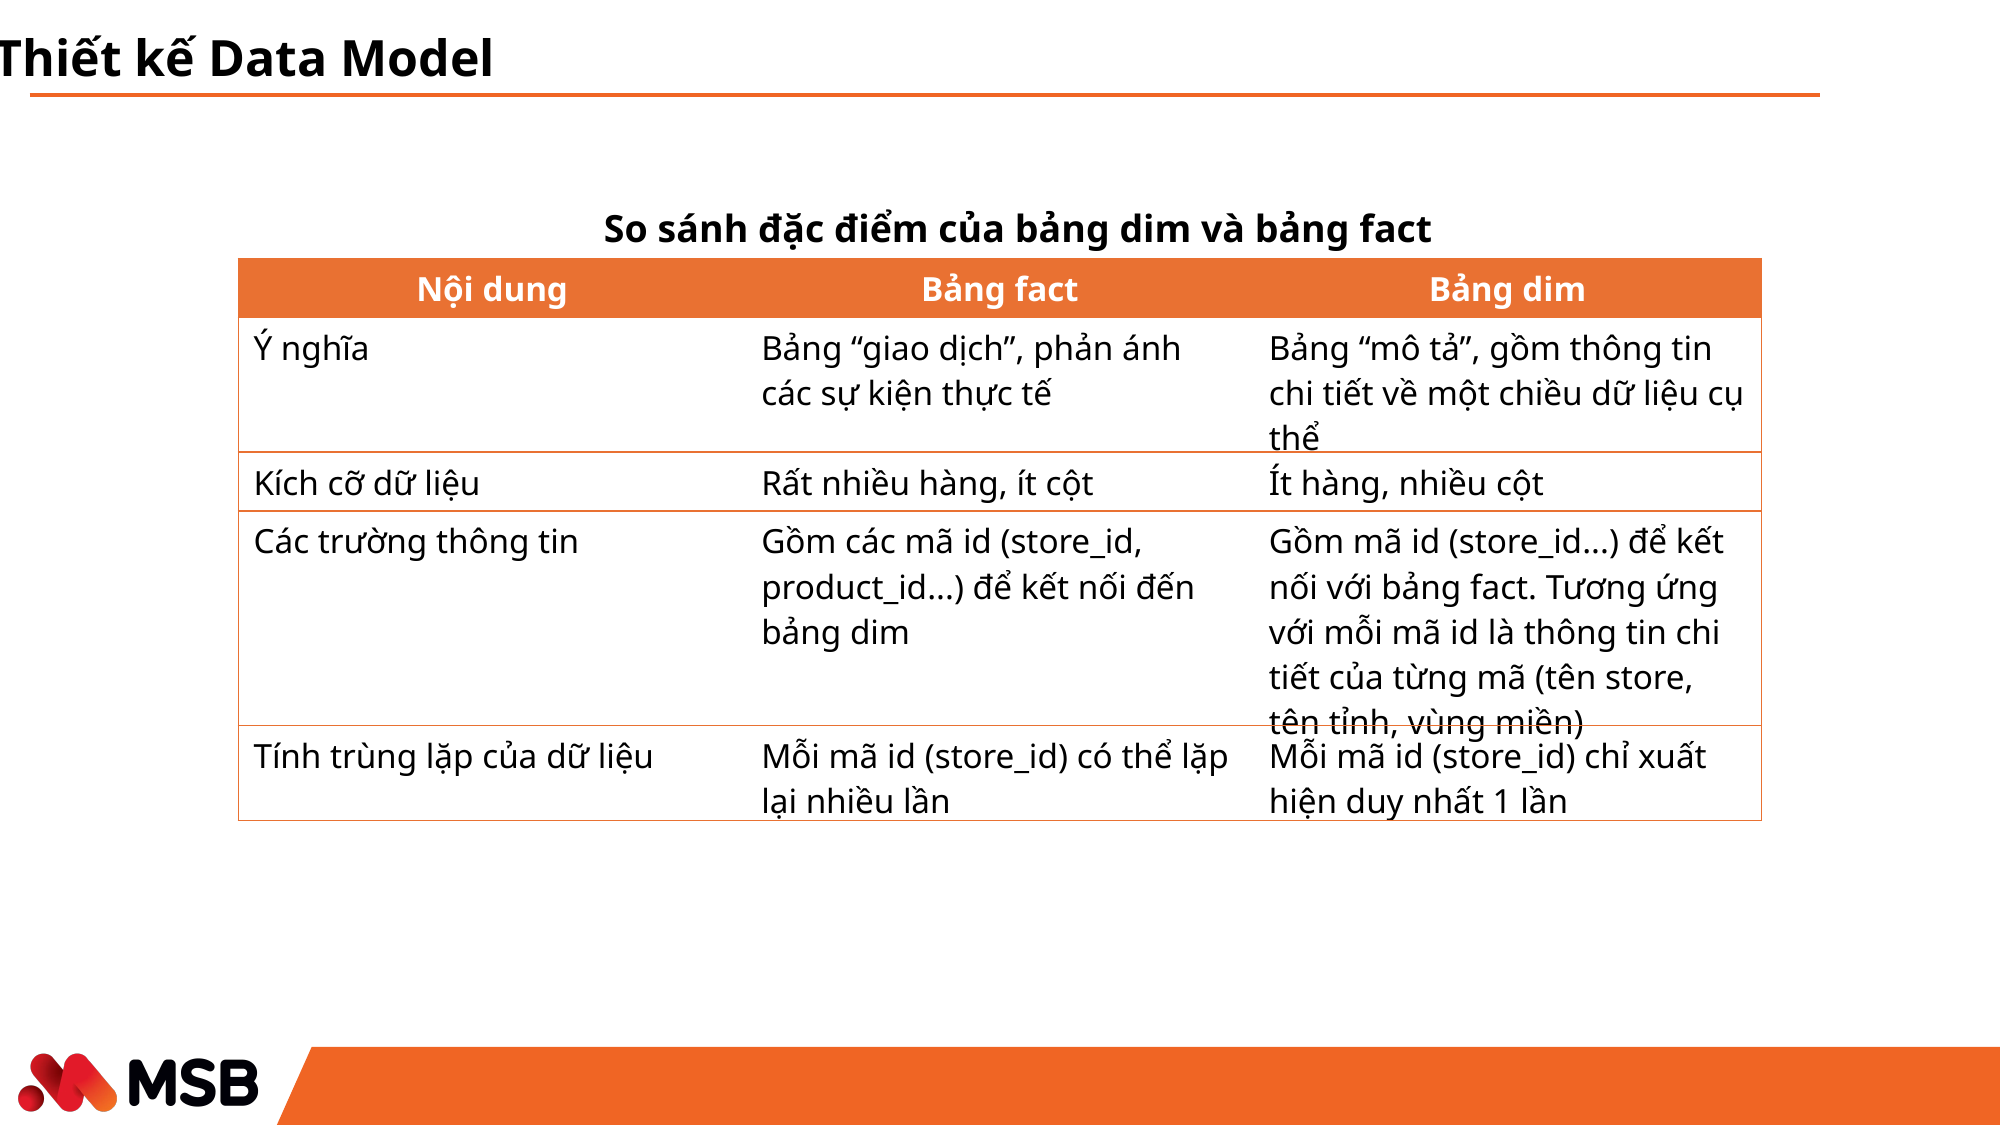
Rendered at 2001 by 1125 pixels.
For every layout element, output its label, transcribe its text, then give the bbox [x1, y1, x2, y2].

table_header Bảng dim [1254, 260, 1761, 317]
text_box Thiết kế Data Model [0, 19, 511, 94]
table_cell Ý nghĩa [239, 318, 746, 451]
table_cell Tính trùng lặp của dữ liệu [239, 726, 746, 820]
text_box So sánh đặc điểm của bảng dim và bảng fact [476, 198, 1561, 258]
table_cell Gồm mã id (store_id...) để kết nối với bảng fact. Tương ứng với mỗi mã id là thông tin chi tiết của từng mã (tên store, tên tỉnh, vùng miền) [1254, 512, 1761, 725]
table_cell Mỗi mã id (store_id) chỉ xuất hiện duy nhất 1 lần [1254, 726, 1761, 820]
table_cell Các trường thông tin [239, 512, 746, 725]
table_cell Gồm các mã id (store_id, product_id...) để kết nối đến bảng dim [746, 512, 1254, 725]
table_cell Mỗi mã id (store_id) có thể lặp lại nhiều lần [746, 726, 1254, 820]
table_cell Bảng “mô tả”, gồm thông tin chi tiết về một chiều dữ liệu cụ thể [1254, 318, 1761, 451]
picture [16, 1040, 259, 1125]
table_cell Ít hàng, nhiều cột [1254, 453, 1761, 510]
table_cell Rất nhiều hàng, ít cột [746, 453, 1254, 510]
text_box [275, 1045, 2000, 1125]
table_cell Kích cỡ dữ liệu [239, 453, 746, 510]
table_header Nội dung [239, 260, 746, 317]
table_cell Bảng “giao dịch”, phản ánh các sự kiện thực tế [746, 318, 1254, 451]
table_header Bảng fact [746, 260, 1254, 317]
